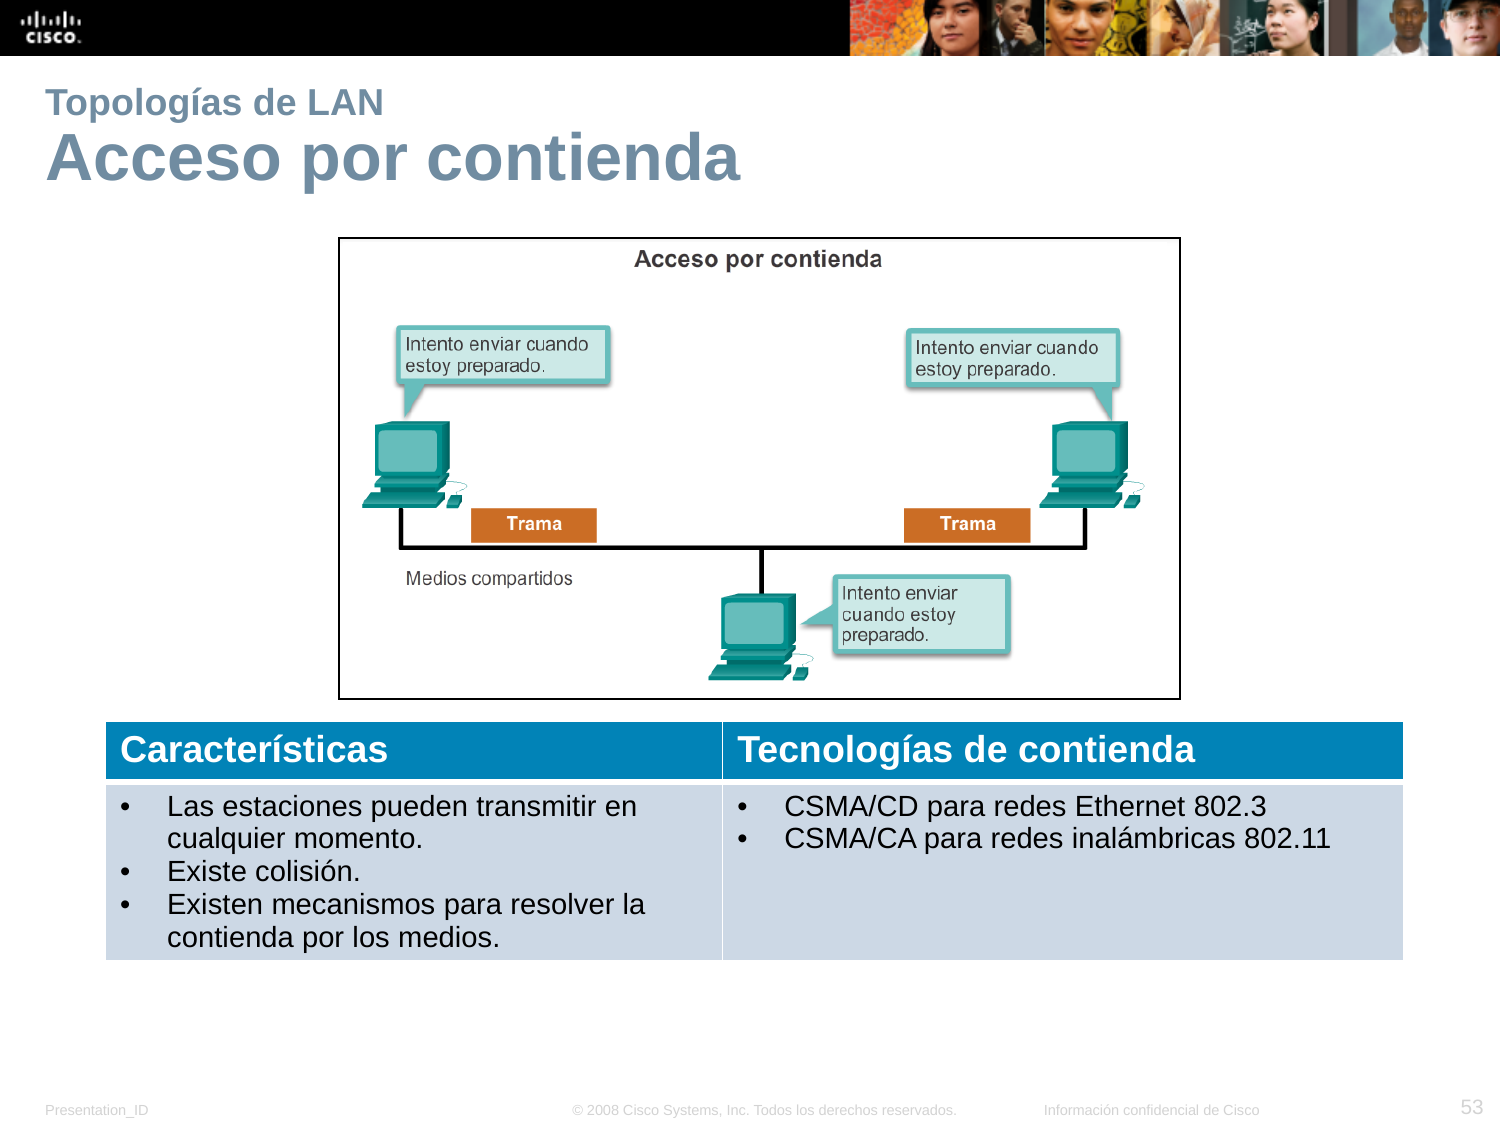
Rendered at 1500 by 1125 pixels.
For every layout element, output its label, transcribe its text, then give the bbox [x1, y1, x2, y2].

title Topologías de LAN Acceso por contienda [31, 64, 1471, 203]
picture [340, 238, 1179, 699]
table_cell Las estaciones pueden transmitir en cualquier momento. Existe colisión. Existen mecanismos para resolver la contienda por los medios. [106, 785, 722, 960]
table_cell CSMA/CD para redes Ethernet 802.3 CSMA/CA para redes inalámbricas 802.11 [723, 785, 1403, 960]
table_header Características [106, 722, 722, 779]
picture [0, 0, 1500, 56]
table_header Tecnologías de contienda [723, 722, 1403, 779]
